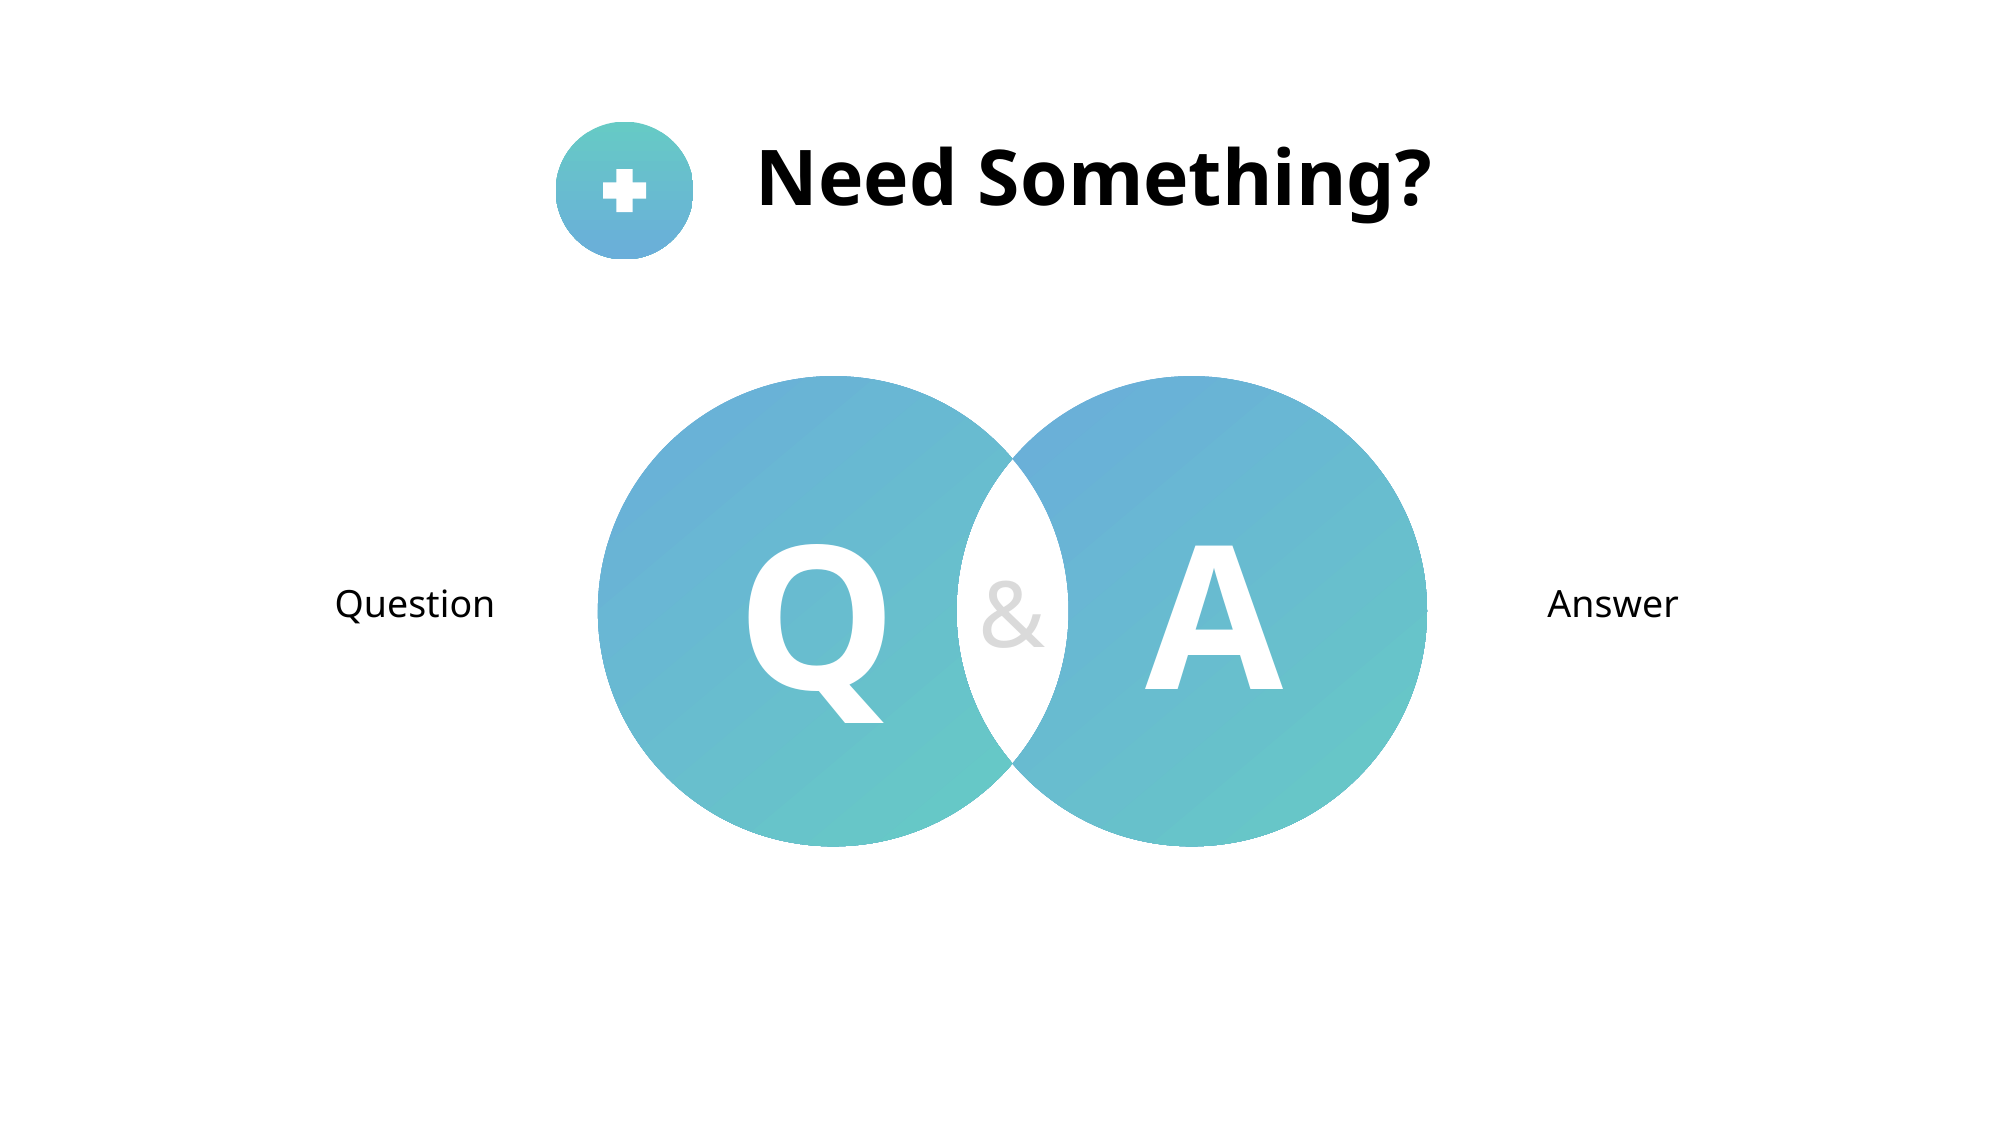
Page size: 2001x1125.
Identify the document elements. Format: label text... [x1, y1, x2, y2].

text_box Question [309, 573, 511, 633]
text_box & [907, 547, 1118, 673]
list Need Something? [740, 111, 1505, 238]
text_box [597, 376, 1012, 847]
text_box A [1109, 482, 1320, 738]
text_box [555, 121, 694, 260]
text_box Answer [1532, 573, 1716, 633]
text_box Q [712, 482, 923, 738]
text_box [1012, 376, 1428, 847]
